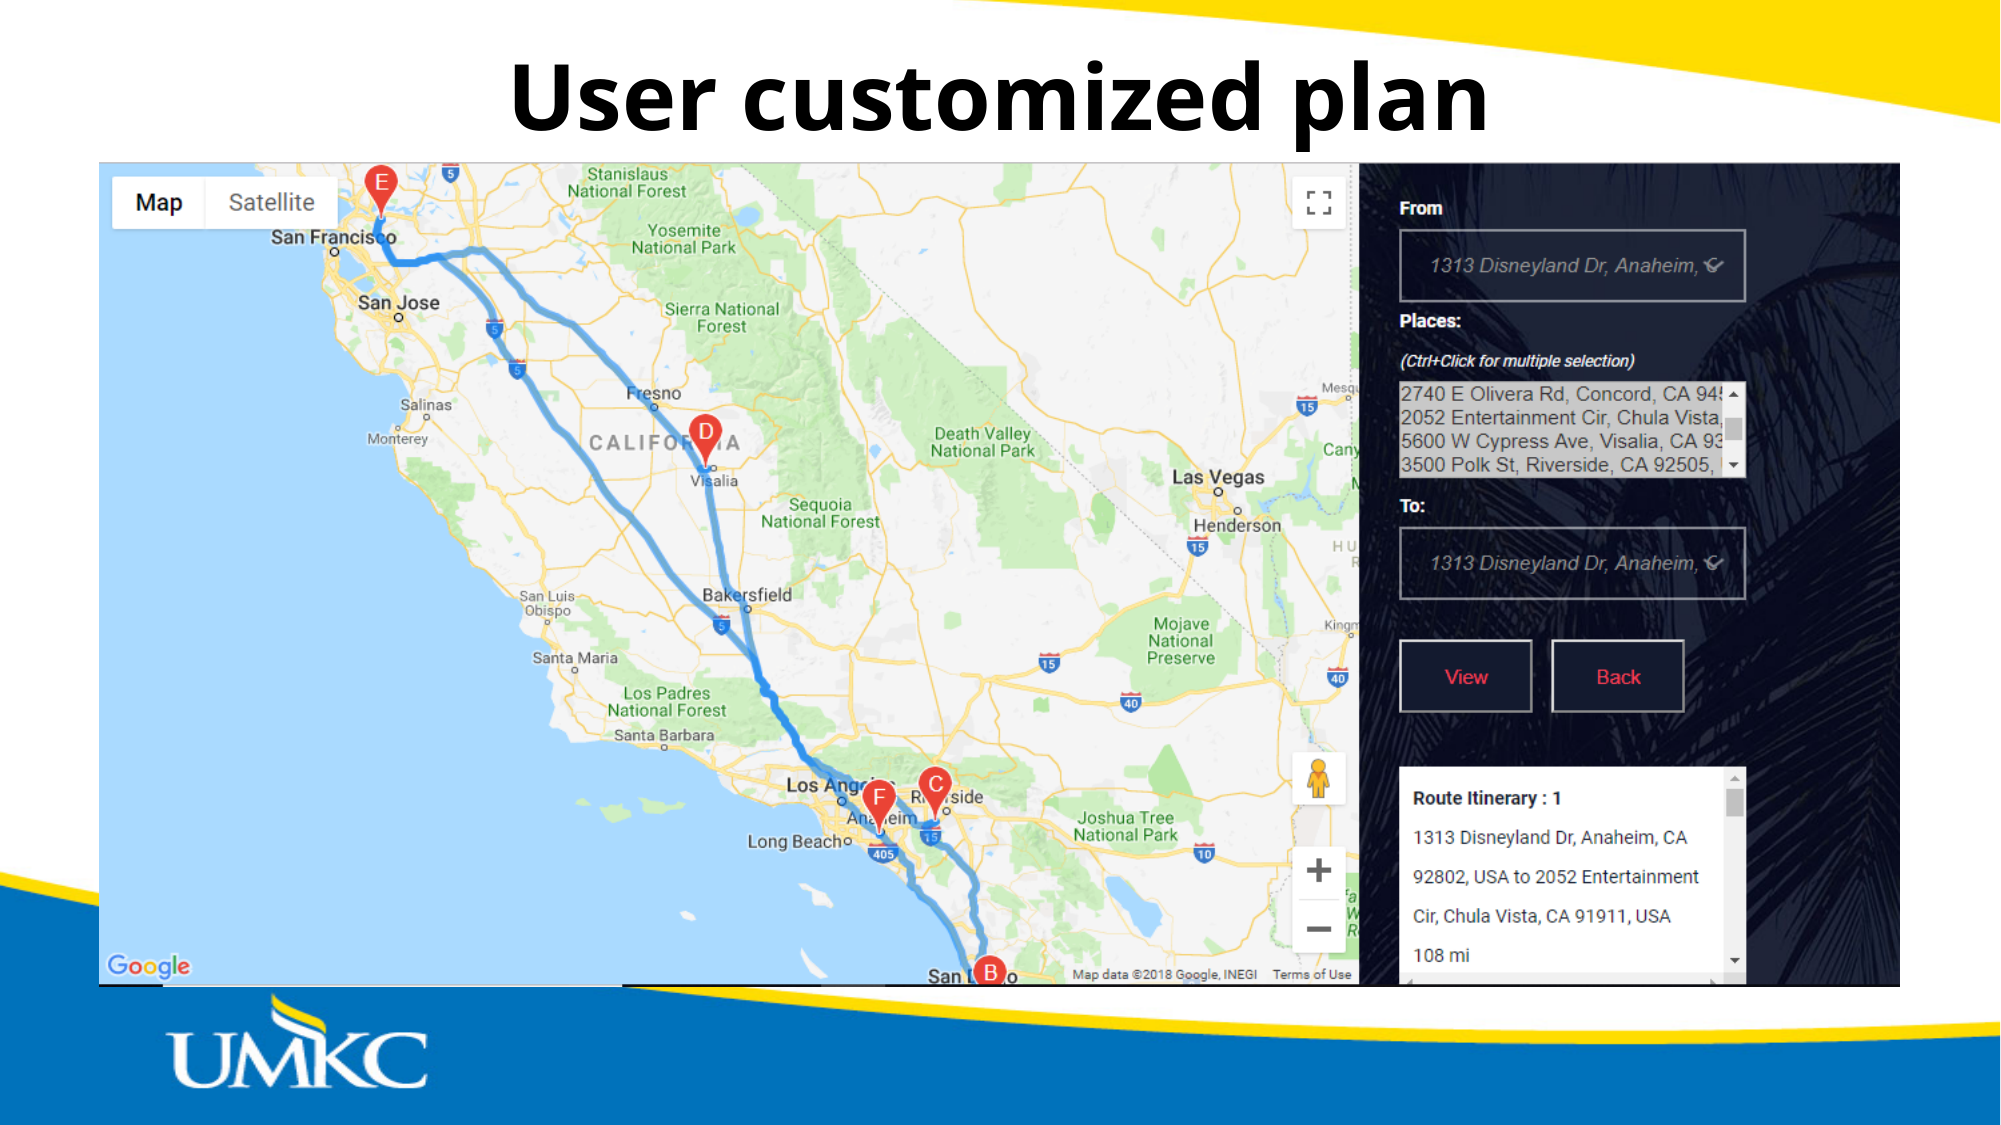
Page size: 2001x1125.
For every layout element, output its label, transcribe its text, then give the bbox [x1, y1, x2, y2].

title User customized plan [99, 0, 1900, 158]
picture [0, 0, 2001, 1125]
